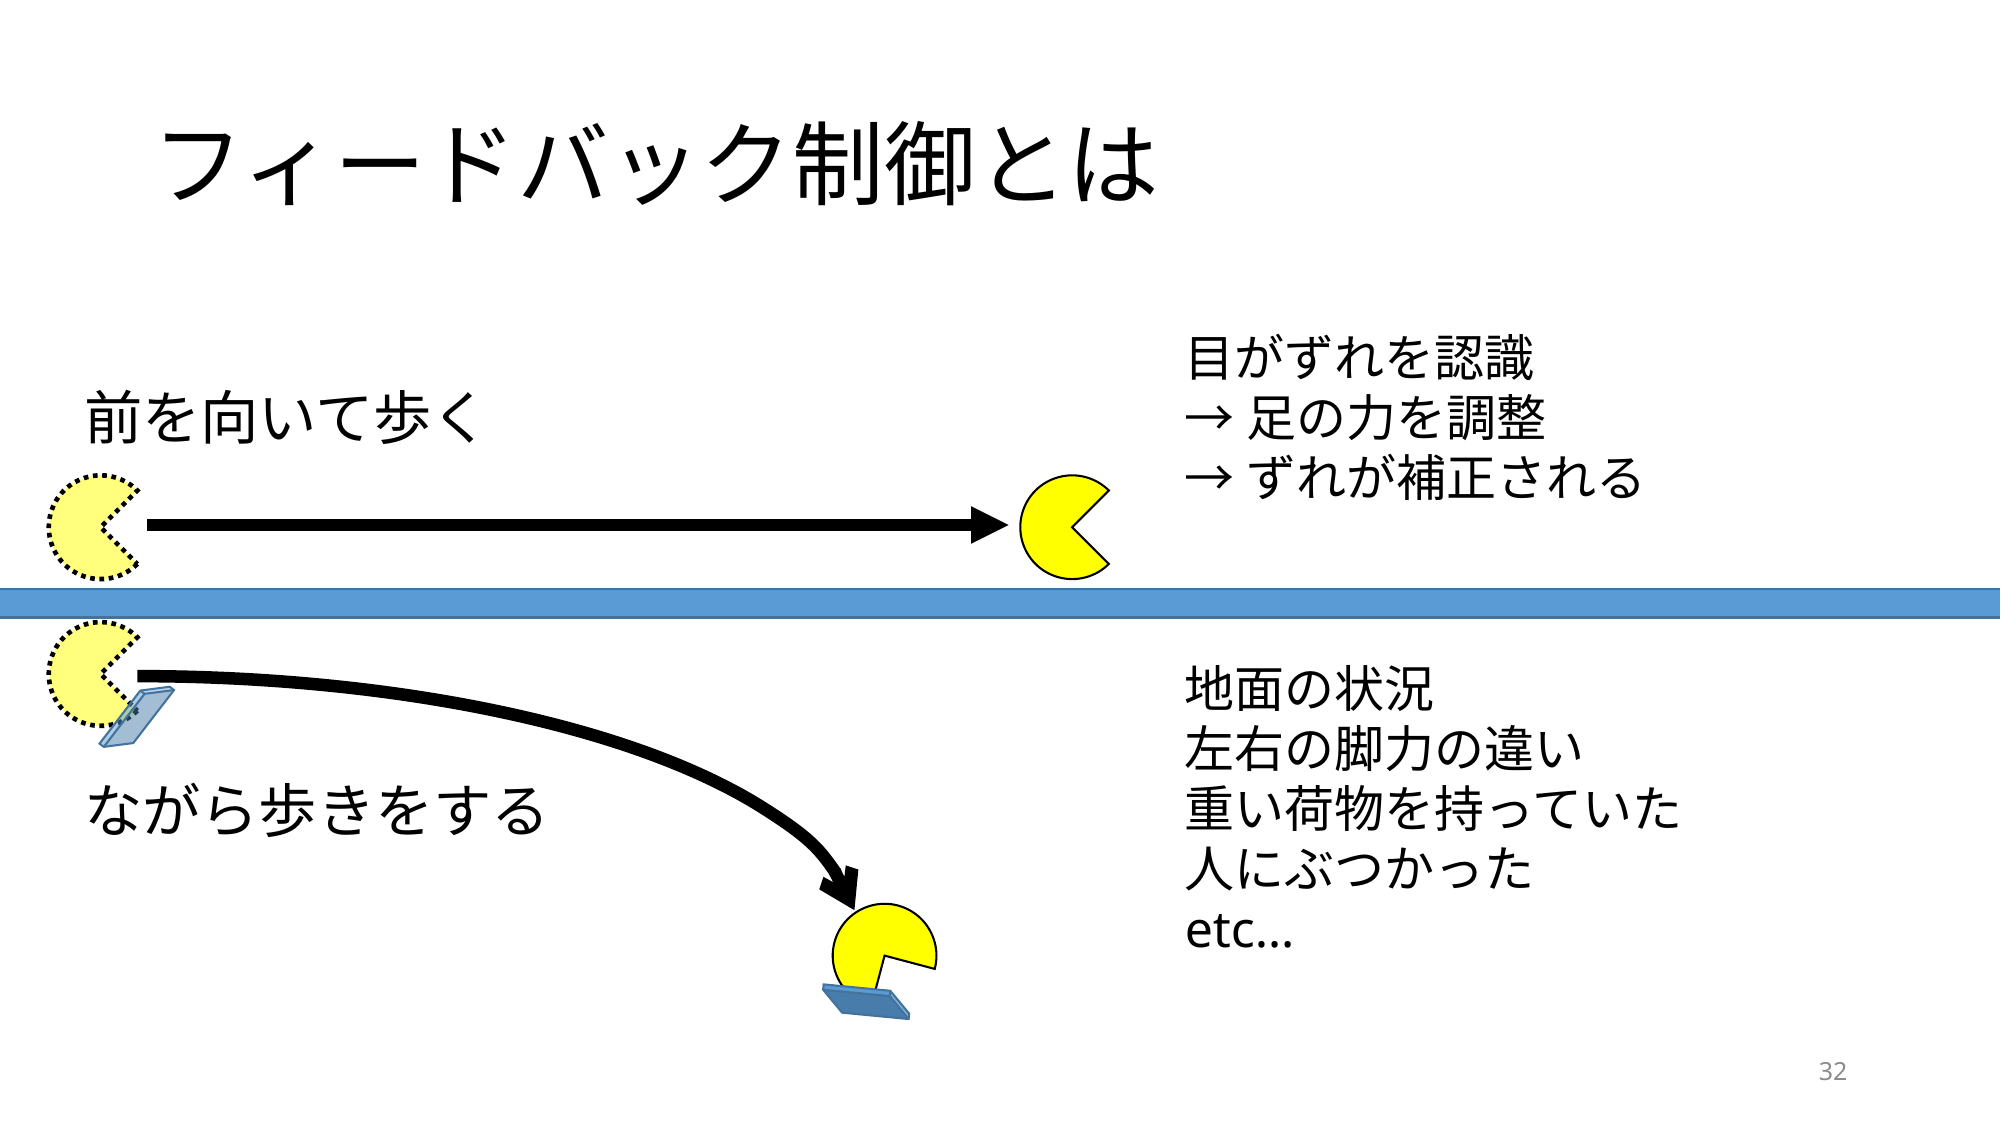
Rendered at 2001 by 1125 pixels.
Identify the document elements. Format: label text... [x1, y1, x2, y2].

text_box [1019, 474, 1111, 581]
text_box 前を向いて歩く [69, 373, 579, 459]
text_box [98, 685, 176, 748]
text_box 目がずれを認識 →足の力を調整 →ずれが補正される [1169, 318, 1744, 514]
text_box [137, 675, 857, 939]
text_box [822, 983, 911, 1021]
slide_number 31 [1412, 1042, 1863, 1103]
text_box ながら歩きをする [69, 766, 579, 852]
text_box [831, 902, 938, 988]
text_box [47, 474, 139, 581]
text_box 地面の状況 左右の脚力の違い 重い荷物を持っていた 人にぶつかった etc… [1169, 649, 1744, 965]
title フィードバック制御とは [137, 59, 1863, 278]
text_box [47, 621, 139, 727]
text_box [0, 588, 2000, 619]
